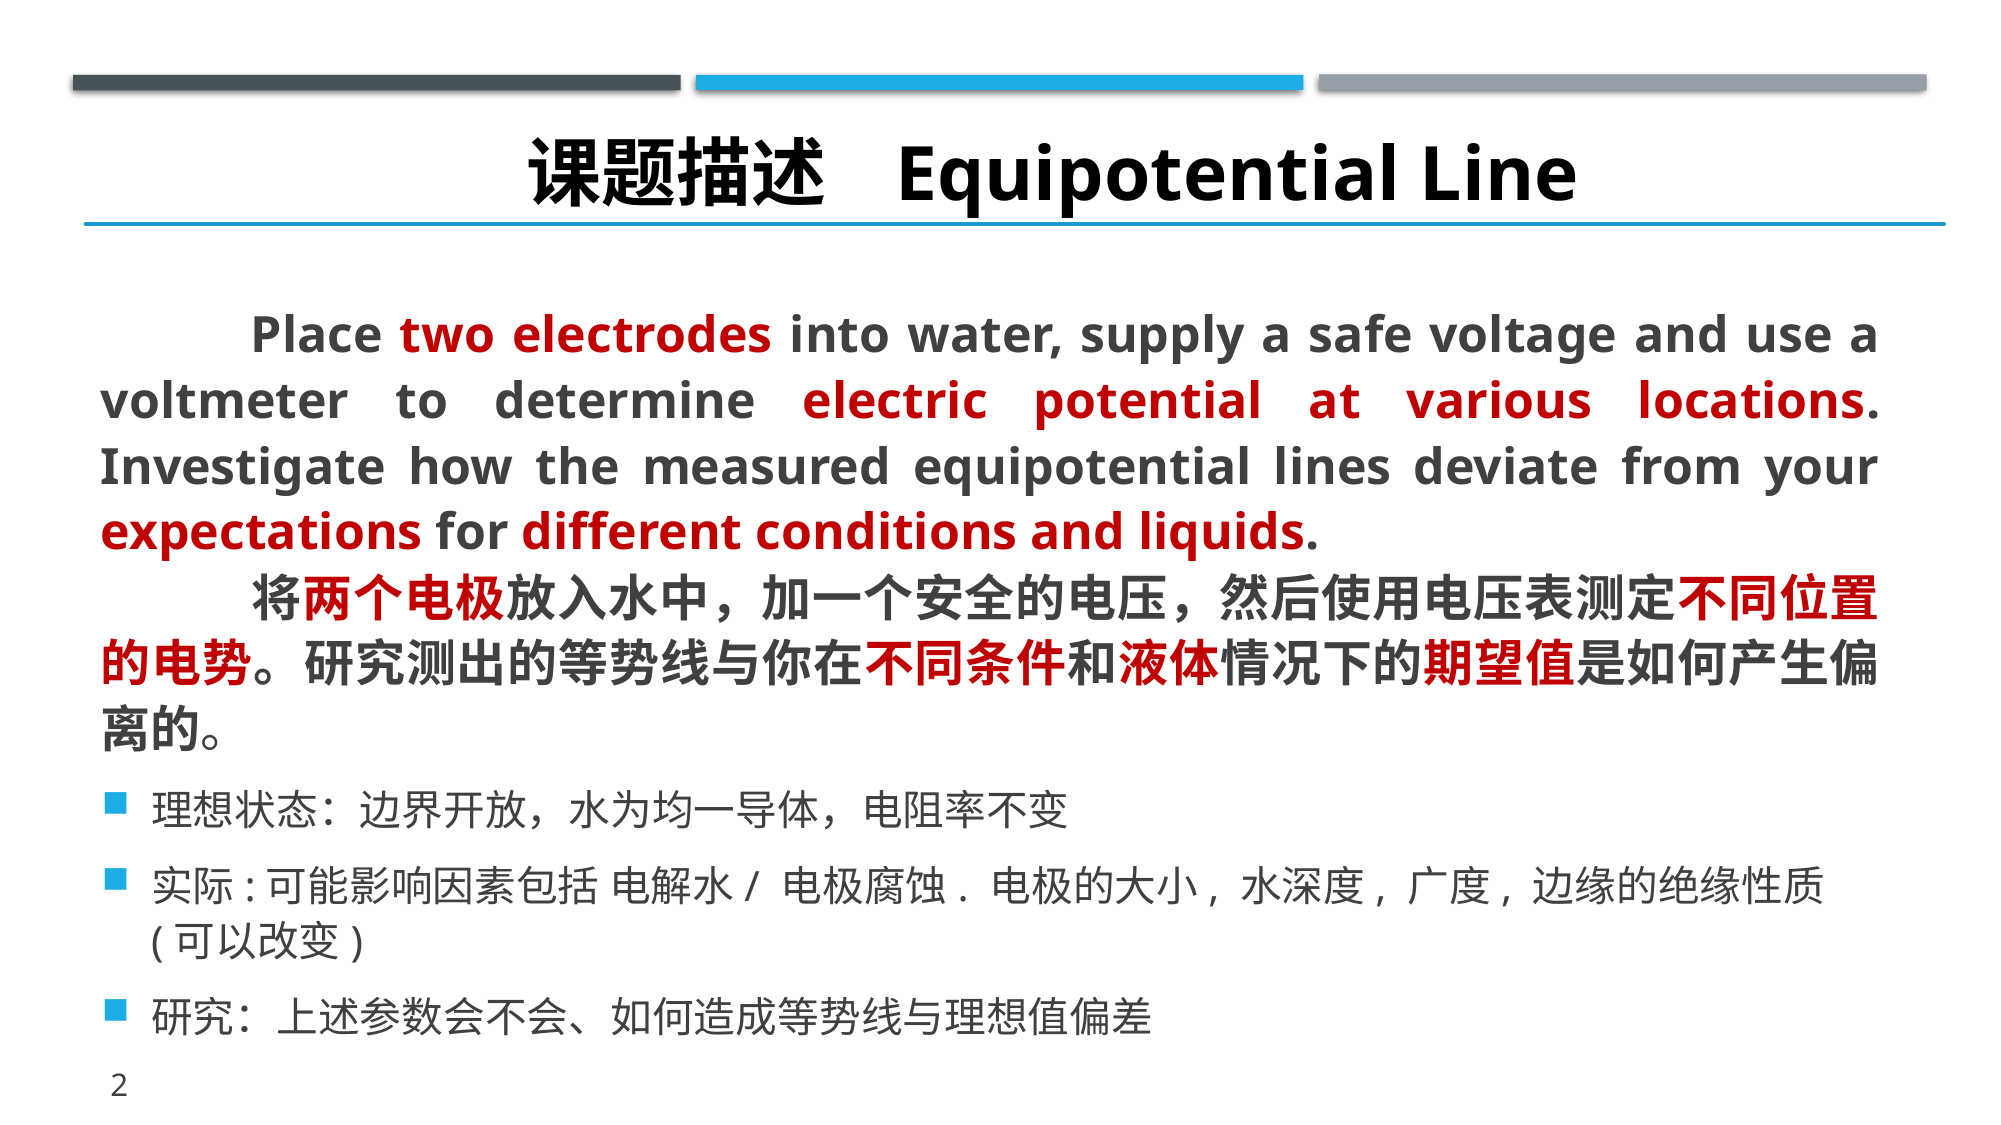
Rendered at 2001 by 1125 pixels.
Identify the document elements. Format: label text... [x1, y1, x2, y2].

footer 2 [95, 1053, 1230, 1114]
text_box 理想状态：边界开放，水为均一导体，电阻率不变 实际:可能影响因素包括 电解水/ 电极腐蚀. 电极的大小, 水深度, 广度, 边缘的绝缘性质(可以改变) 研究：上述参数会不会、如何造成等势线与理想值偏差 [85, 736, 1896, 1084]
list Place two electrodes into water, supply a safe voltage and use a voltmeter to determine electric potential at various locations. Investigate how the measured equipotential lines deviate from your expectations for different conditions and liquids. 将两个电极放入水中，加一个安全的电压，然后使用电压表测定不同位置的电势。研究测出的等势线与你在不同条件和液体情况下的期望值是如何产生偏离的。 [85, 296, 1896, 736]
text_box 课题描述 Equipotential Line [511, 117, 1625, 222]
